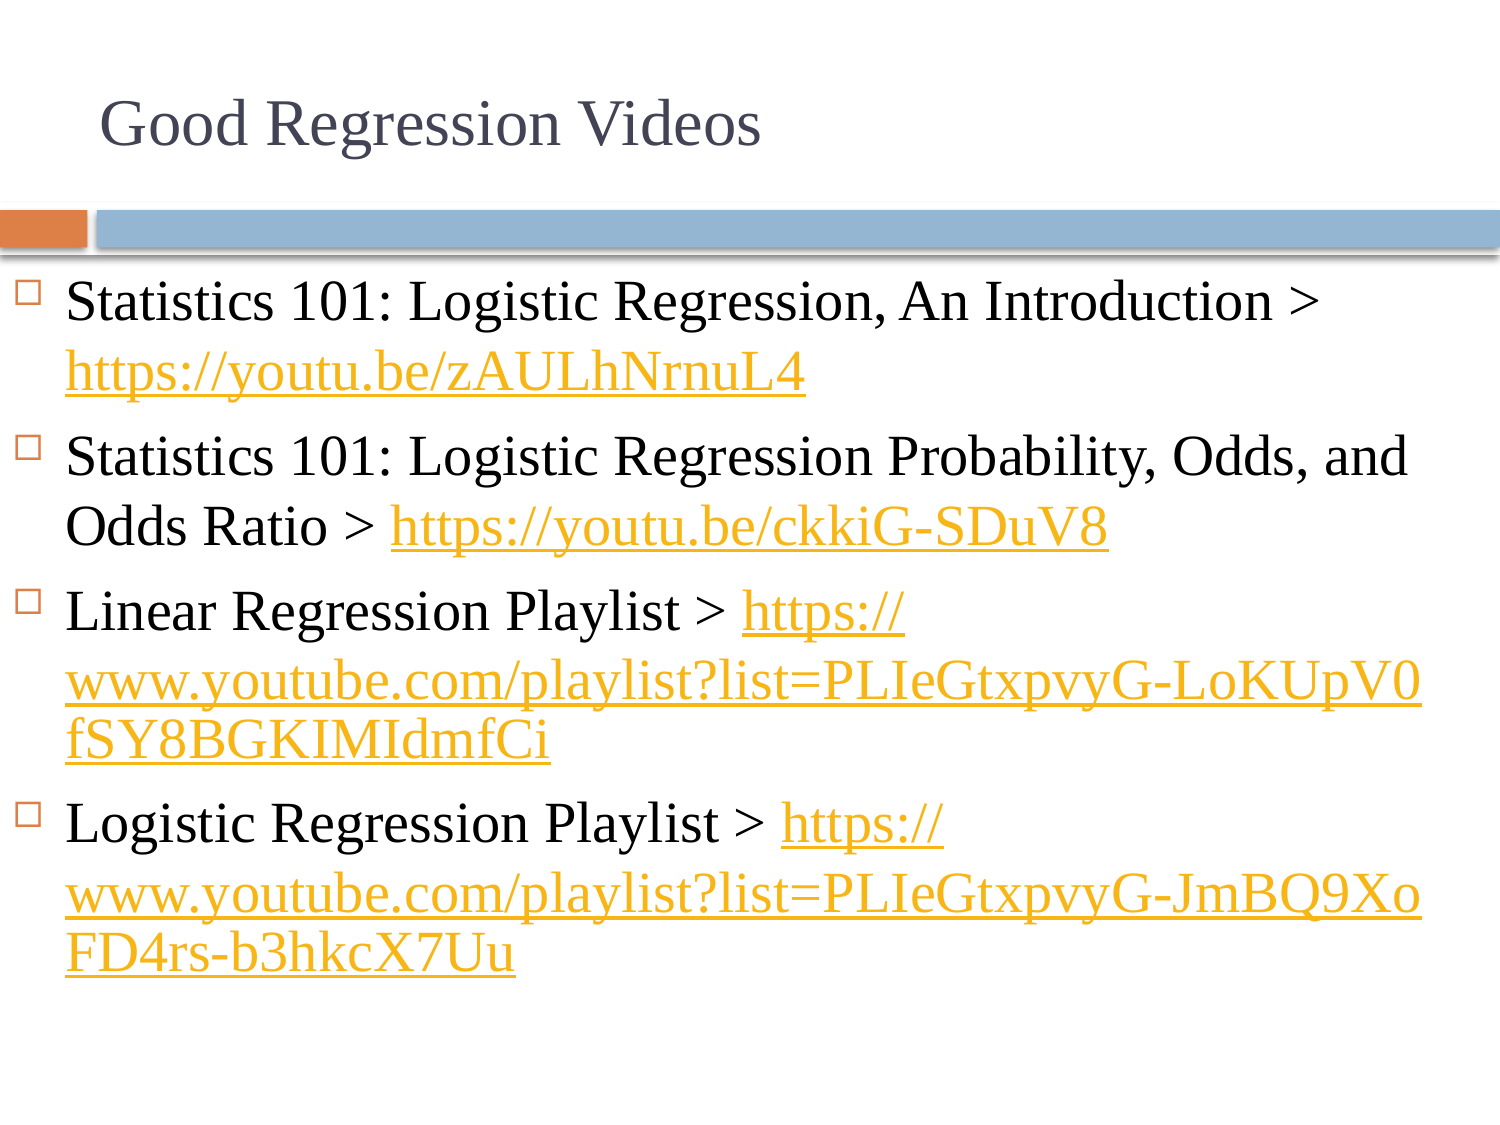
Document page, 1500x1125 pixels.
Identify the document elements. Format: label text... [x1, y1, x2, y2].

title Good Regression Videos [99, 37, 1438, 200]
list Statistics 101: Logistic Regression, An Introduction > https://youtu.be/zAULhNrnuL4 Statistics 101: Logistic Regression Probability, Odds, and Odds Ratio > https://youtu.be/ckkiG-SDuV8 Linear Regression Playlist > https://www.youtube.com/playlist?list=PLIeGtxpvyG-LoKUpV0fSY8BGKIMIdmfCi Logistic Regression Playlist > https://www.youtube.com/playlist?list=PLIeGtxpvyG-JmBQ9XoFD4rs-b3hkcX7Uu [12, 262, 1438, 1005]
